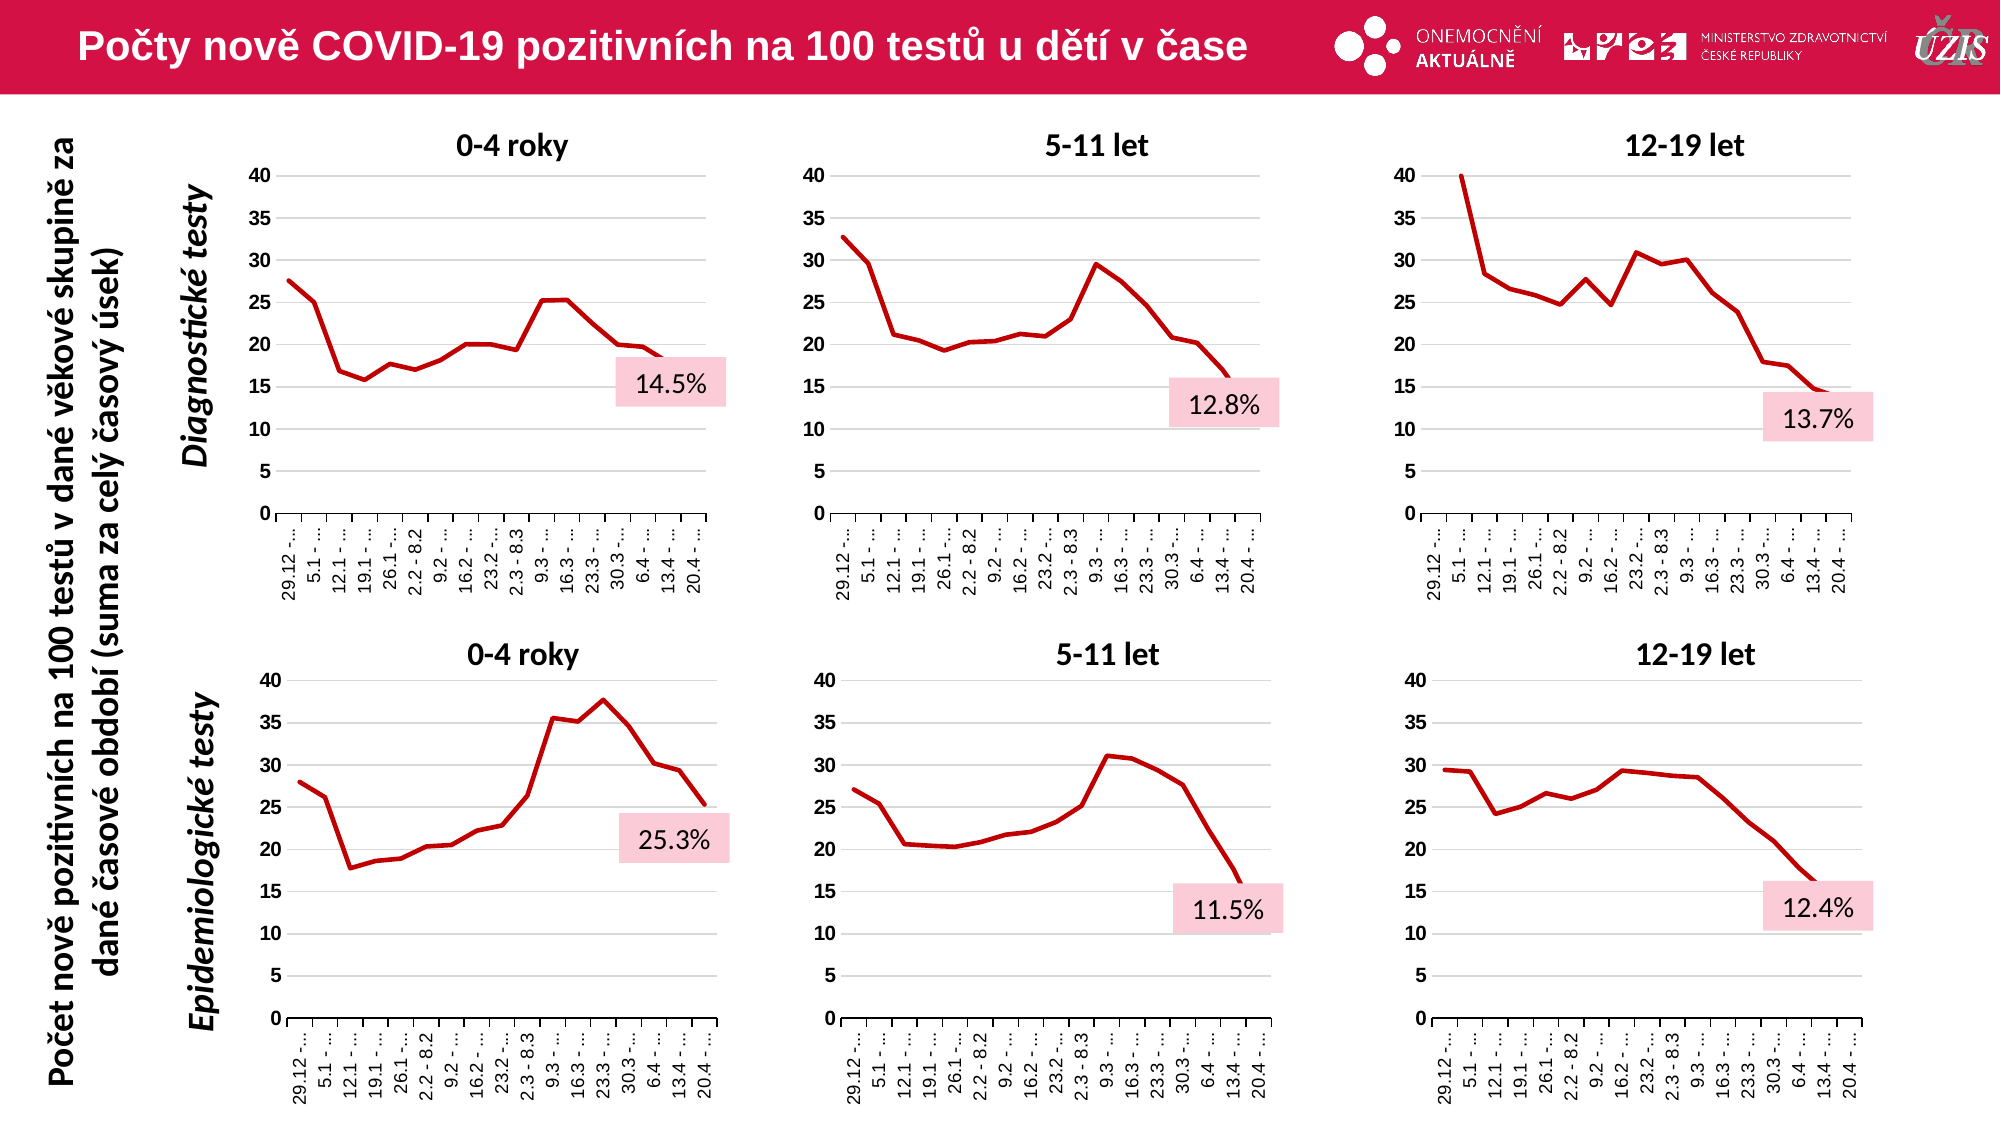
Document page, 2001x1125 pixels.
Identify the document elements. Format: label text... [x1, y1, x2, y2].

chart [802, 157, 1336, 602]
text_box Počet nově pozitivních na 100 testů v dané věkové skupině za dané časové období (suma za celý časový úsek) [28, 94, 133, 1125]
chart [813, 662, 1347, 1106]
chart [248, 157, 782, 602]
chart [259, 662, 793, 1106]
text_box 5-11 let [904, 631, 1312, 662]
text_box 12-19 let [1492, 631, 1899, 662]
chart [1393, 157, 1927, 602]
picture [1563, 31, 1888, 60]
text_box 12-19 let [1481, 123, 1888, 157]
picture [1915, 15, 1989, 66]
text_box Epidemiologické testy [168, 648, 229, 1077]
text_box 0-4 roky [320, 631, 727, 662]
picture [1334, 16, 1542, 76]
text_box 5-11 let [893, 123, 1301, 157]
text_box 0-4 roky [309, 123, 716, 157]
title Počty nově COVID-19 pozitivních na 100 testů u dětí v čase [62, 0, 1318, 95]
chart [1404, 662, 1938, 1106]
text_box Diagnostické testy [161, 157, 222, 495]
